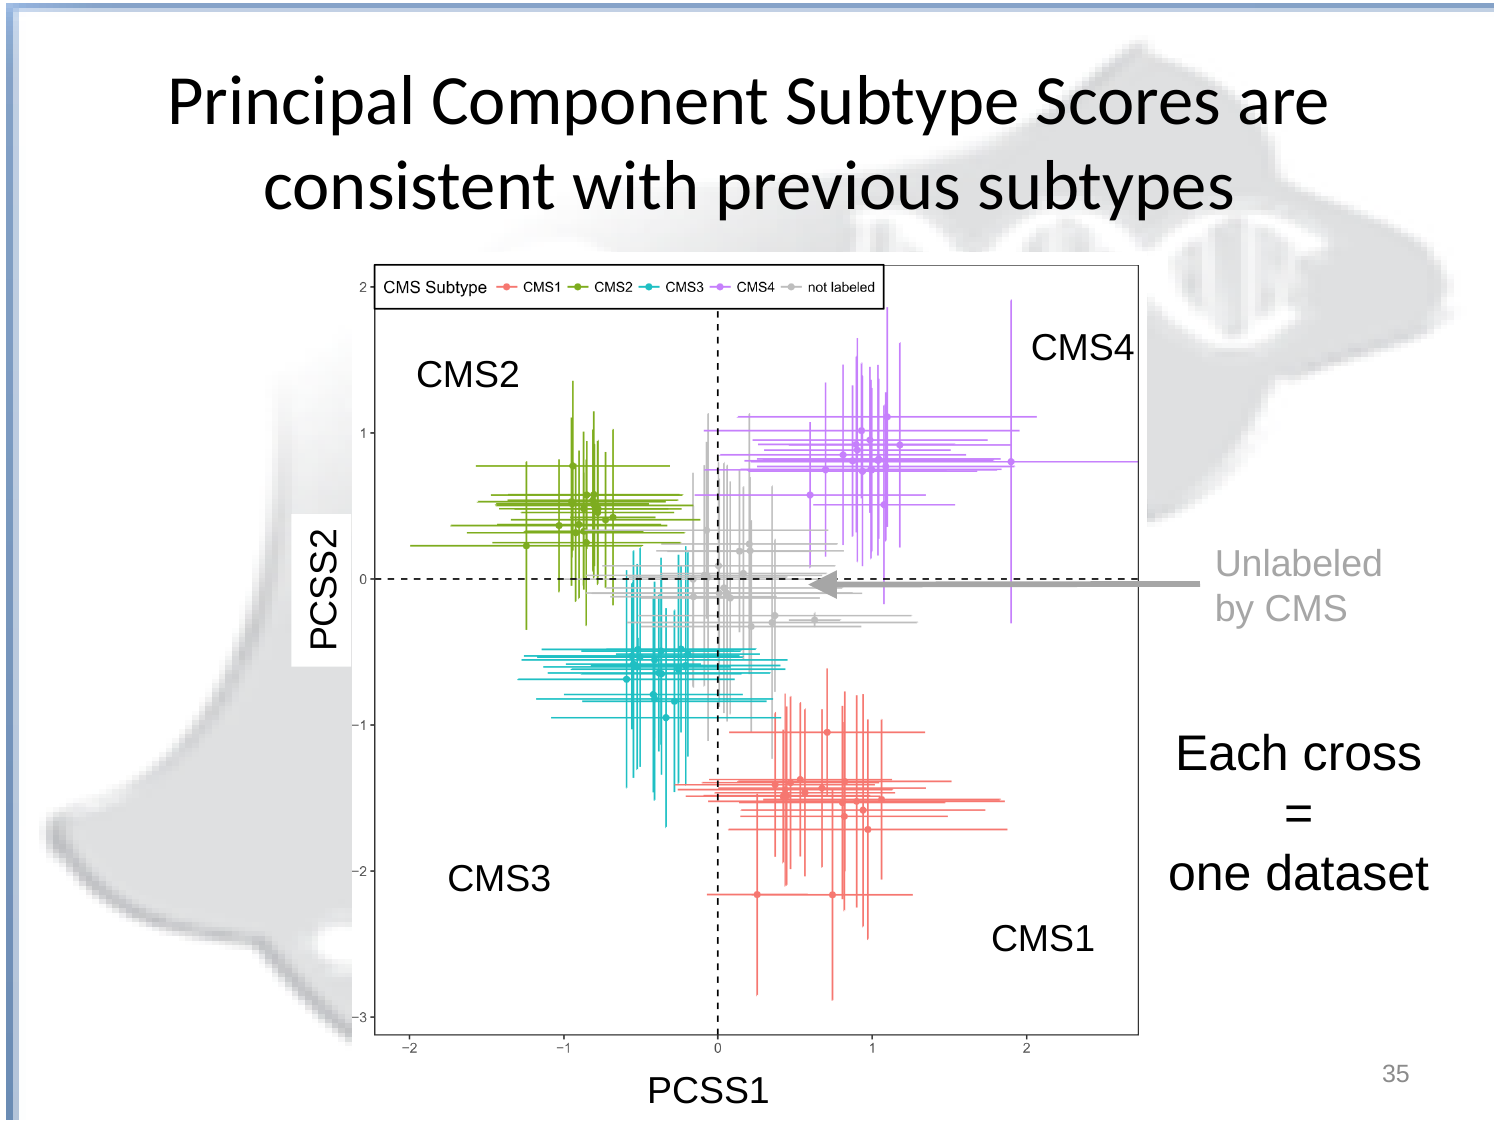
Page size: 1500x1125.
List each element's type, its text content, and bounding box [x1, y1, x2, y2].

text_box PCSS2 [291, 514, 346, 667]
slide_number 35 [1074, 1042, 1425, 1103]
text_box Unlabeled by CMS [1199, 531, 1461, 637]
picture [0, 0, 1500, 1125]
text_box PCSS1 [632, 1091, 785, 1119]
text_box Each cross = one dataset [1153, 713, 1445, 908]
title Principal Component Subtype Scores are consistent with previous subtypes [75, 45, 1425, 233]
